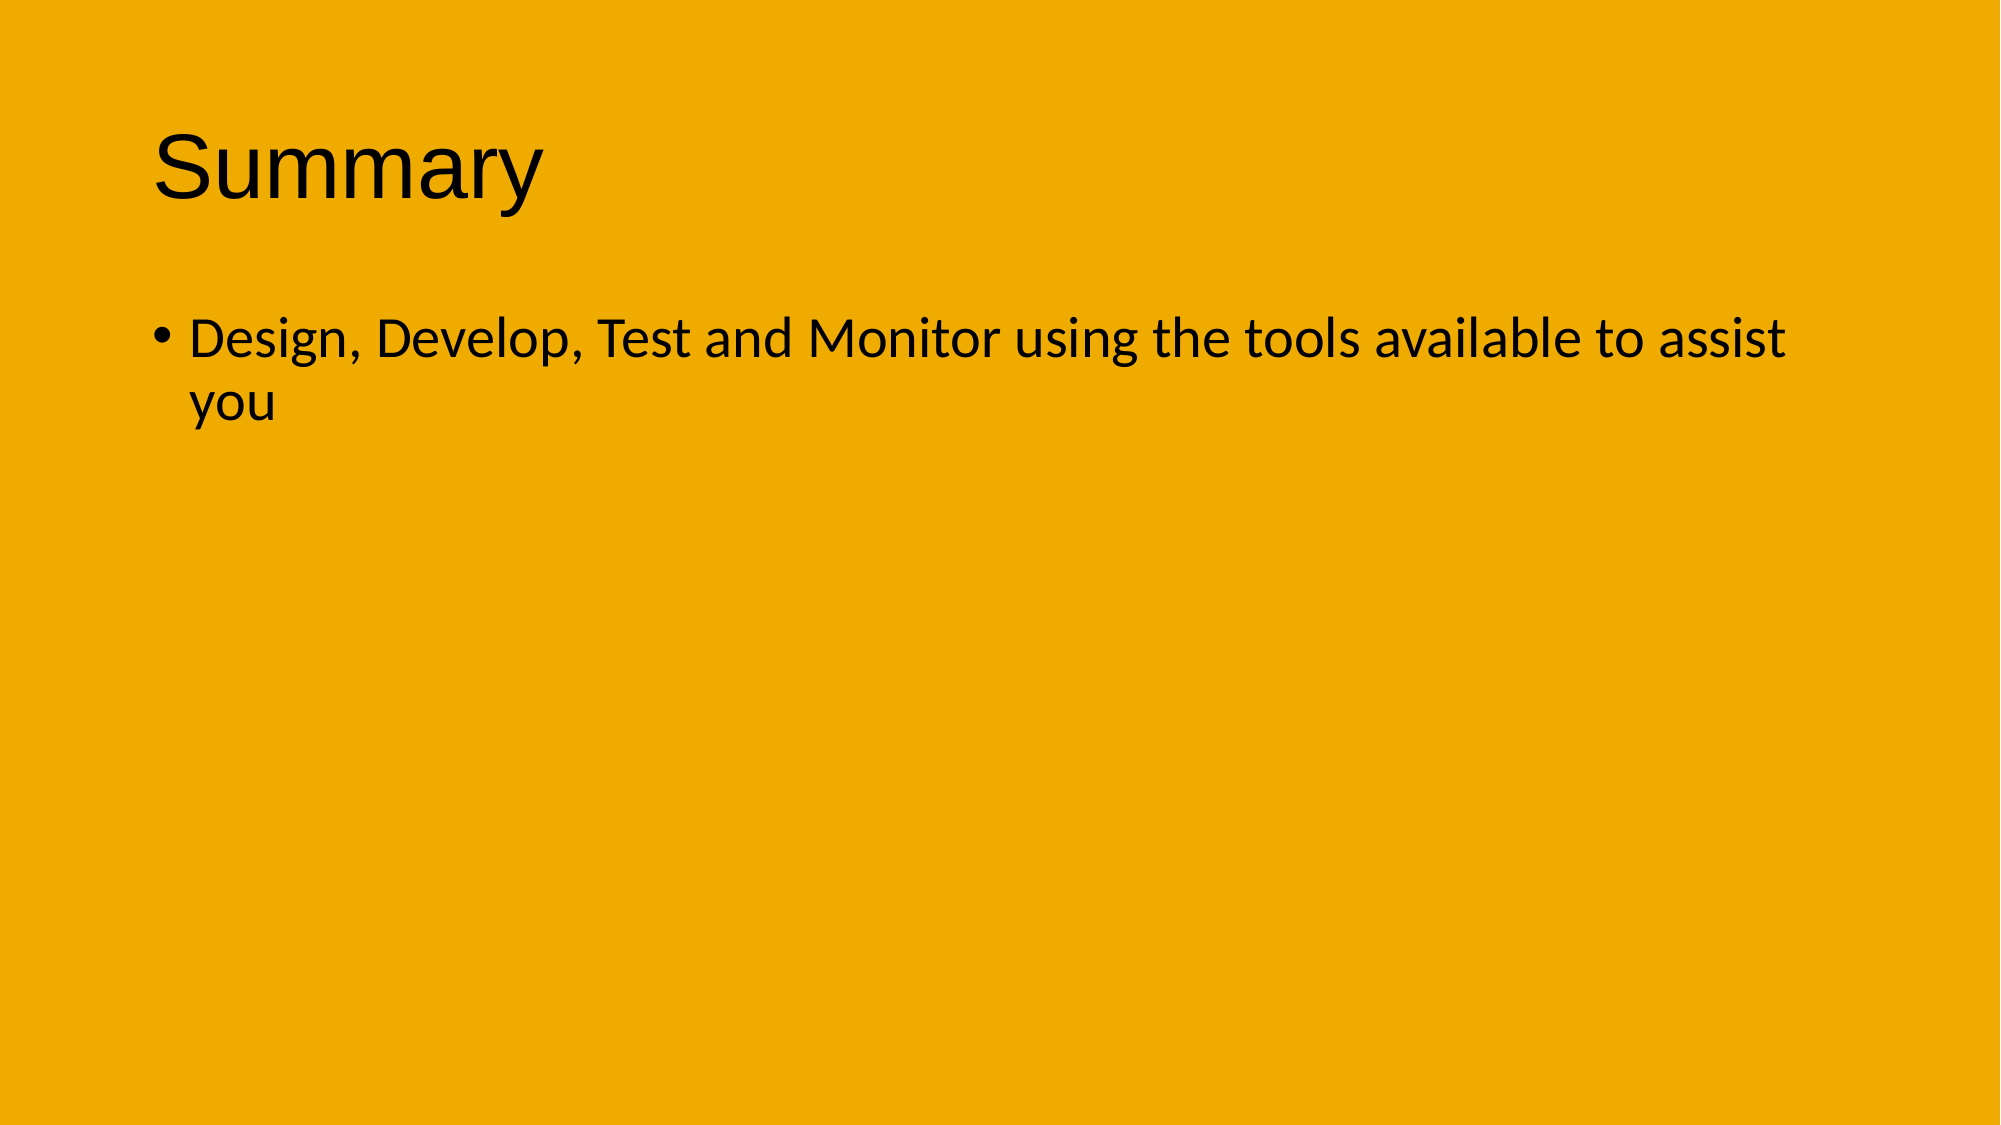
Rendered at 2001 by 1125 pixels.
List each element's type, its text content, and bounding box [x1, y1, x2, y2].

title Summary [137, 59, 1863, 278]
list Design, Develop, Test and Monitor using the tools available to assist you [137, 299, 1863, 1014]
